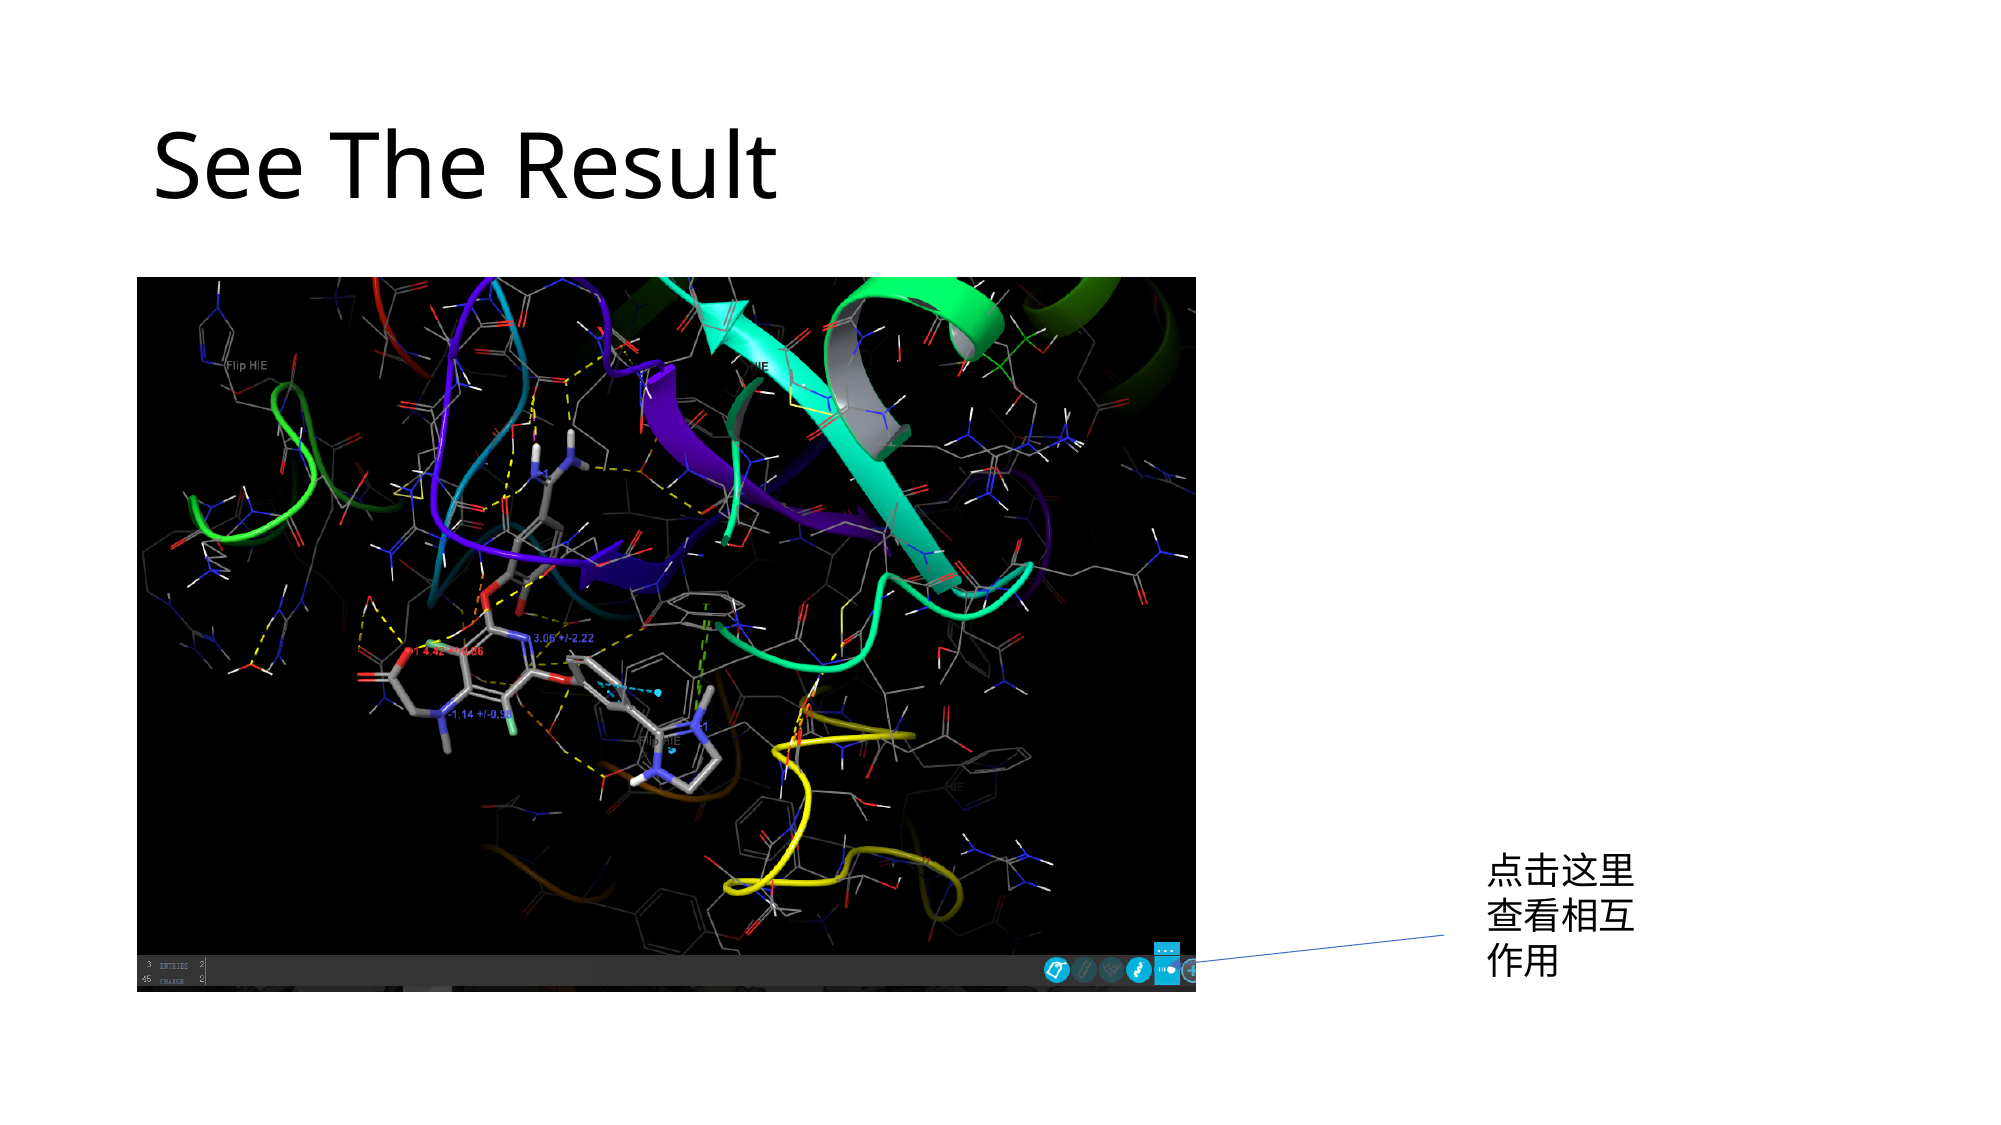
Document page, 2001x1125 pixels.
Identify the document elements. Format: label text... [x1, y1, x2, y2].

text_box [1168, 935, 1445, 966]
text_box 点击这里查看相互作用 [1471, 839, 1655, 990]
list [137, 277, 1196, 992]
title See The Result [137, 59, 1863, 278]
